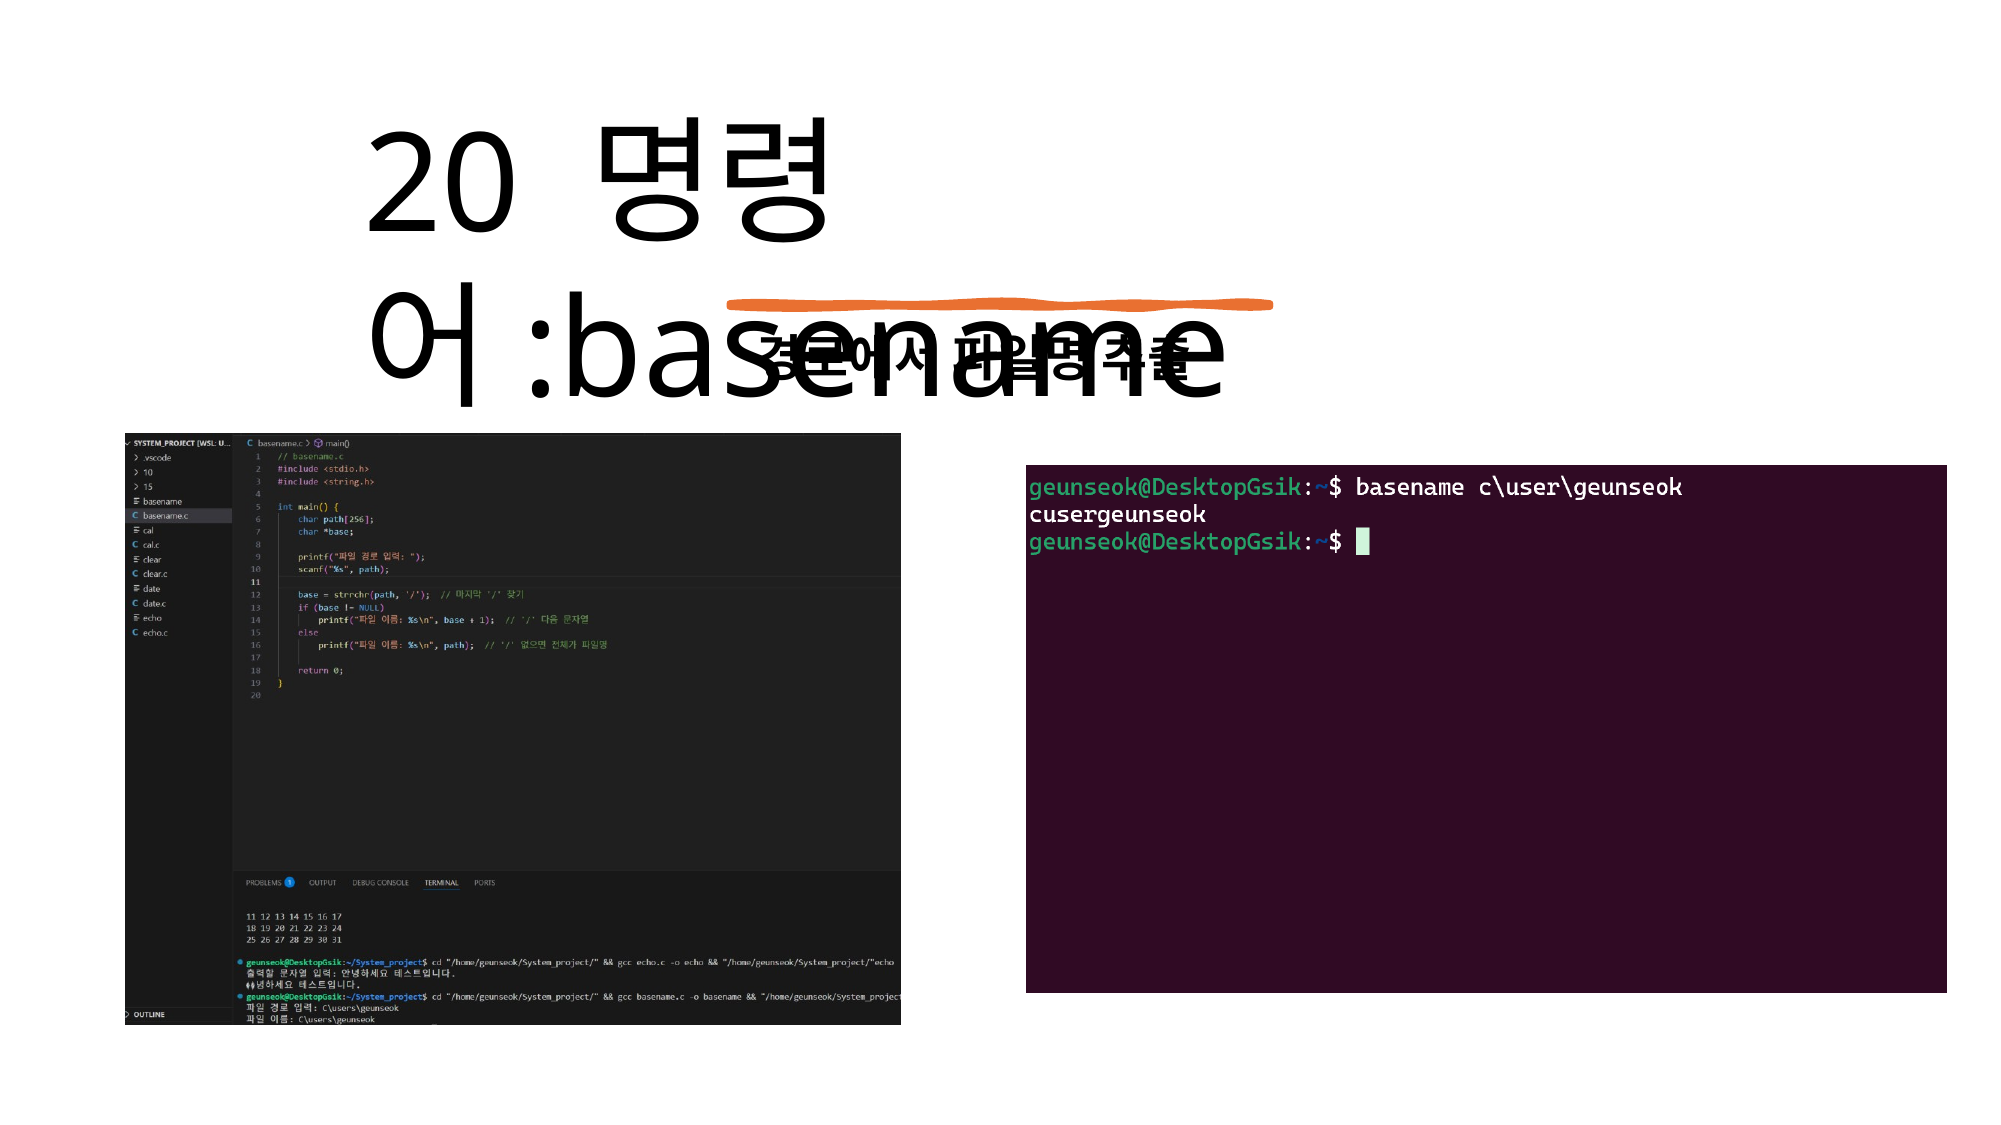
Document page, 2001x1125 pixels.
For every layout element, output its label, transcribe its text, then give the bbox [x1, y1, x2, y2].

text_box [726, 297, 1274, 313]
picture [124, 433, 902, 1026]
text_box 경로에서 파일명 추출 [754, 324, 1245, 387]
title 20 명령어:basename [361, 91, 1639, 424]
picture [1025, 465, 1948, 993]
